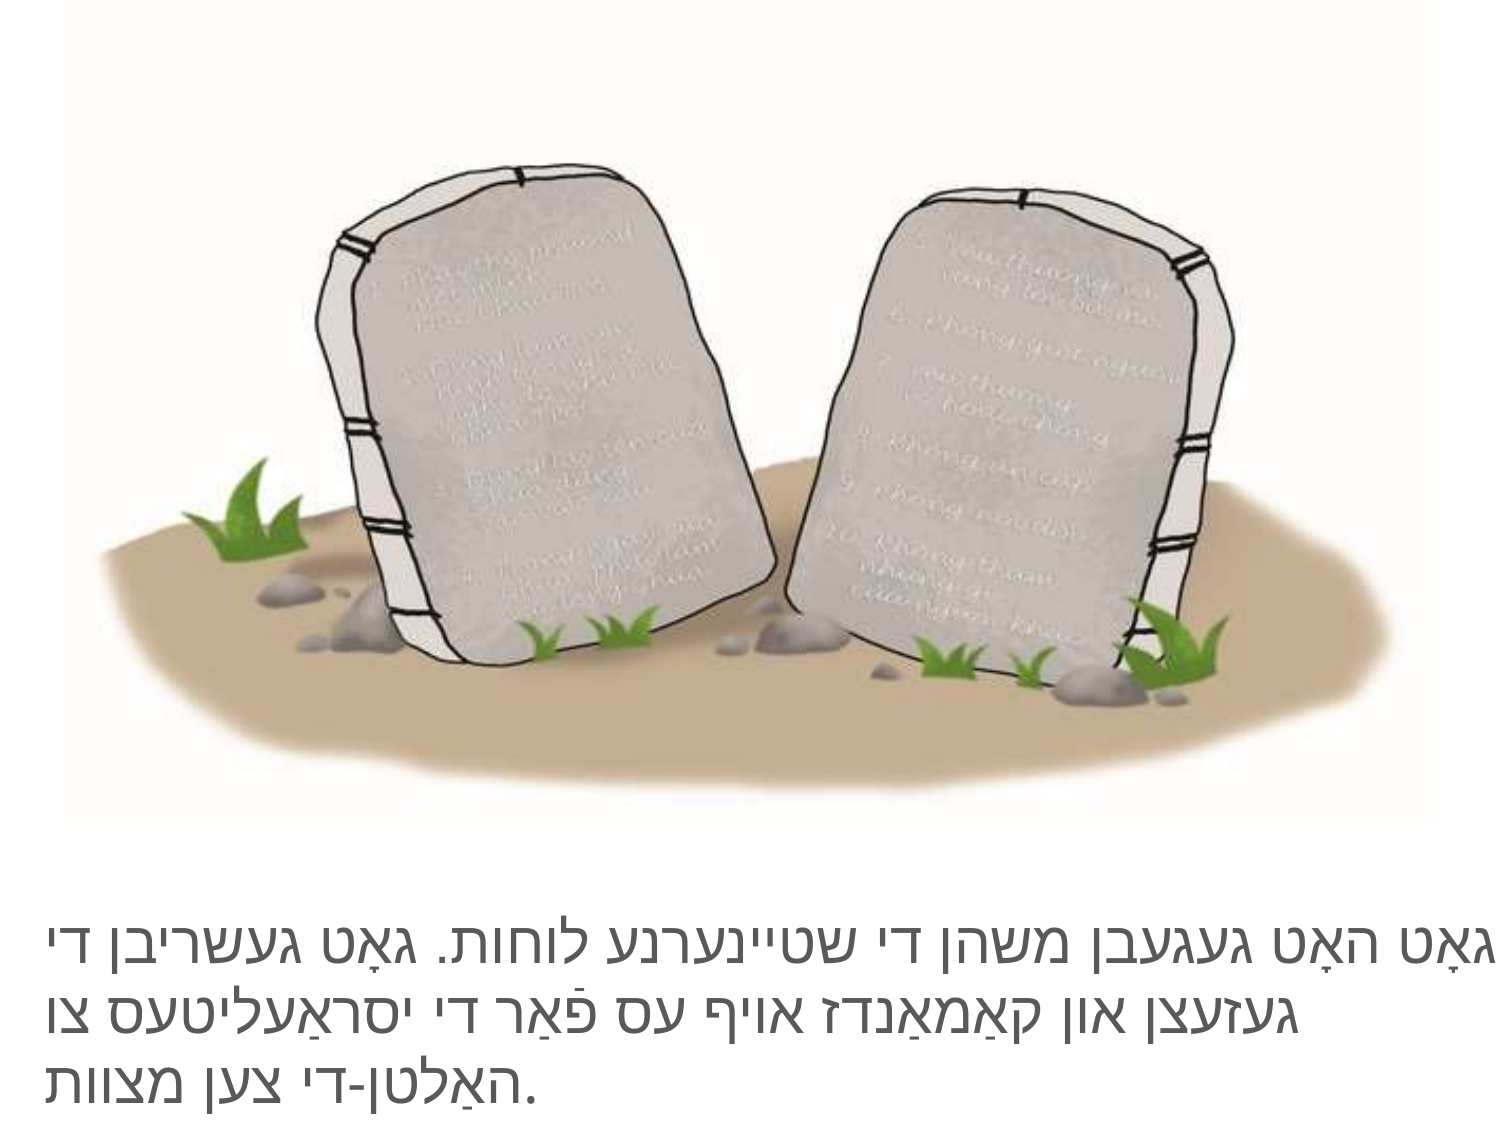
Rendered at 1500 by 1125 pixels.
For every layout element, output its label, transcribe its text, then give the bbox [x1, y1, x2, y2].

text_box גאָט האָט געגעבן משהן די שטײנערנע לוחות. גאָט געשריבן די געזעצן און קאַמאַנדז אויף עס פֿאַר די יסראַעליטעס צו האַלטן-די צען מצוות. [29, 897, 1500, 1123]
picture [64, 0, 1436, 823]
